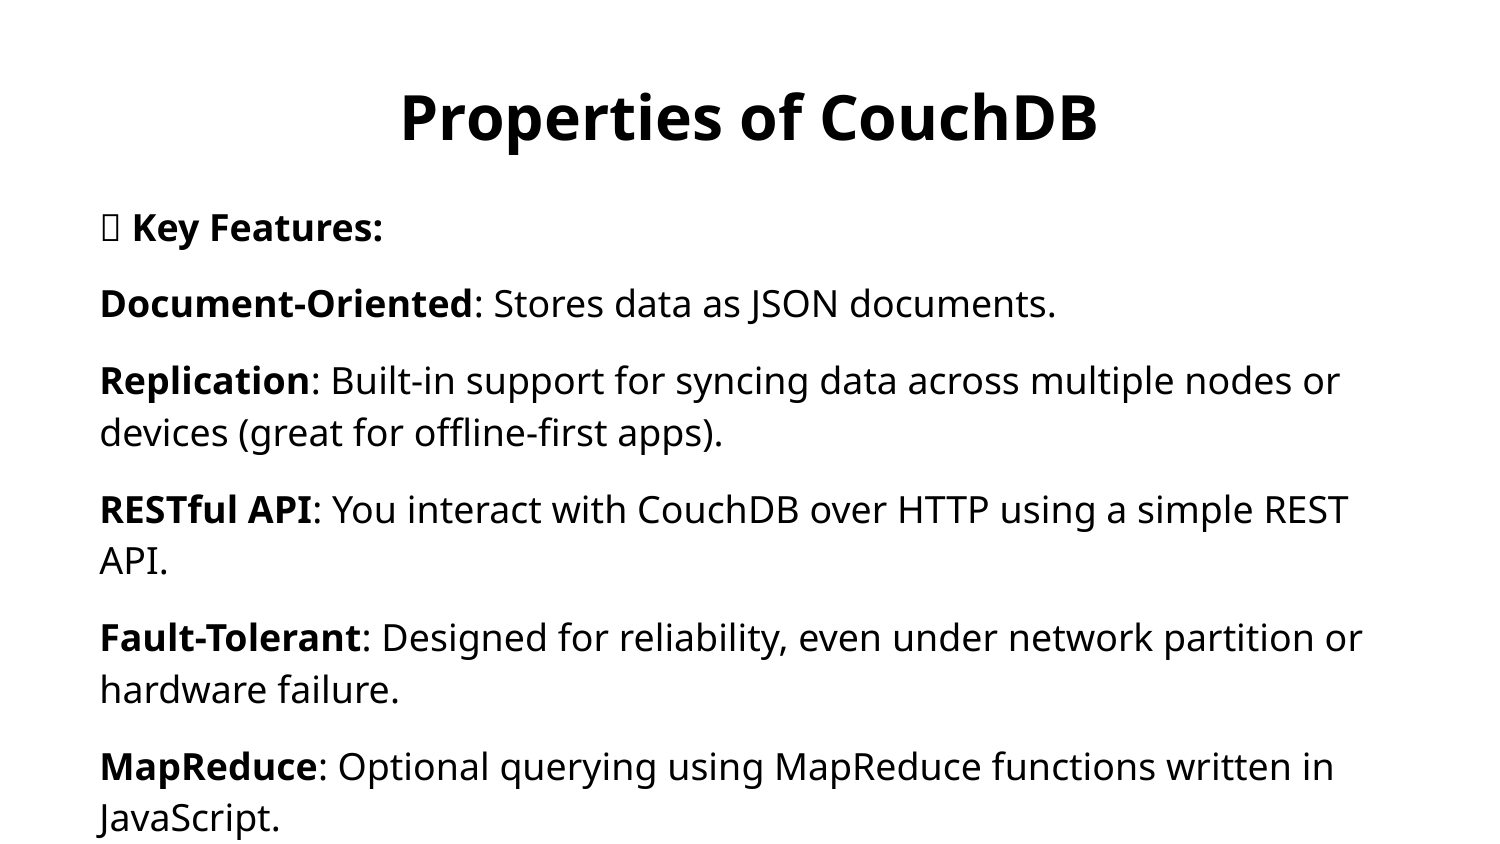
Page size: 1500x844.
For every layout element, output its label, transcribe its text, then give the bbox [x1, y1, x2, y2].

list 🔑 Key Features: Document-Oriented: Stores data as JSON documents. Replication: Built-in support for syncing data across multiple nodes or devices (great for offline-first apps). RESTful API: You interact with CouchDB over HTTP using a simple REST API. Fault-Tolerant: Designed for reliability, even under network partition or hardware failure. MapReduce: Optional querying using MapReduce functions written in JavaScript. Clusterable: CouchDB 2.x+ supports horizontal scaling via clustering. [84, 182, 1416, 743]
title Properties of CouchDB [84, 51, 1416, 146]
